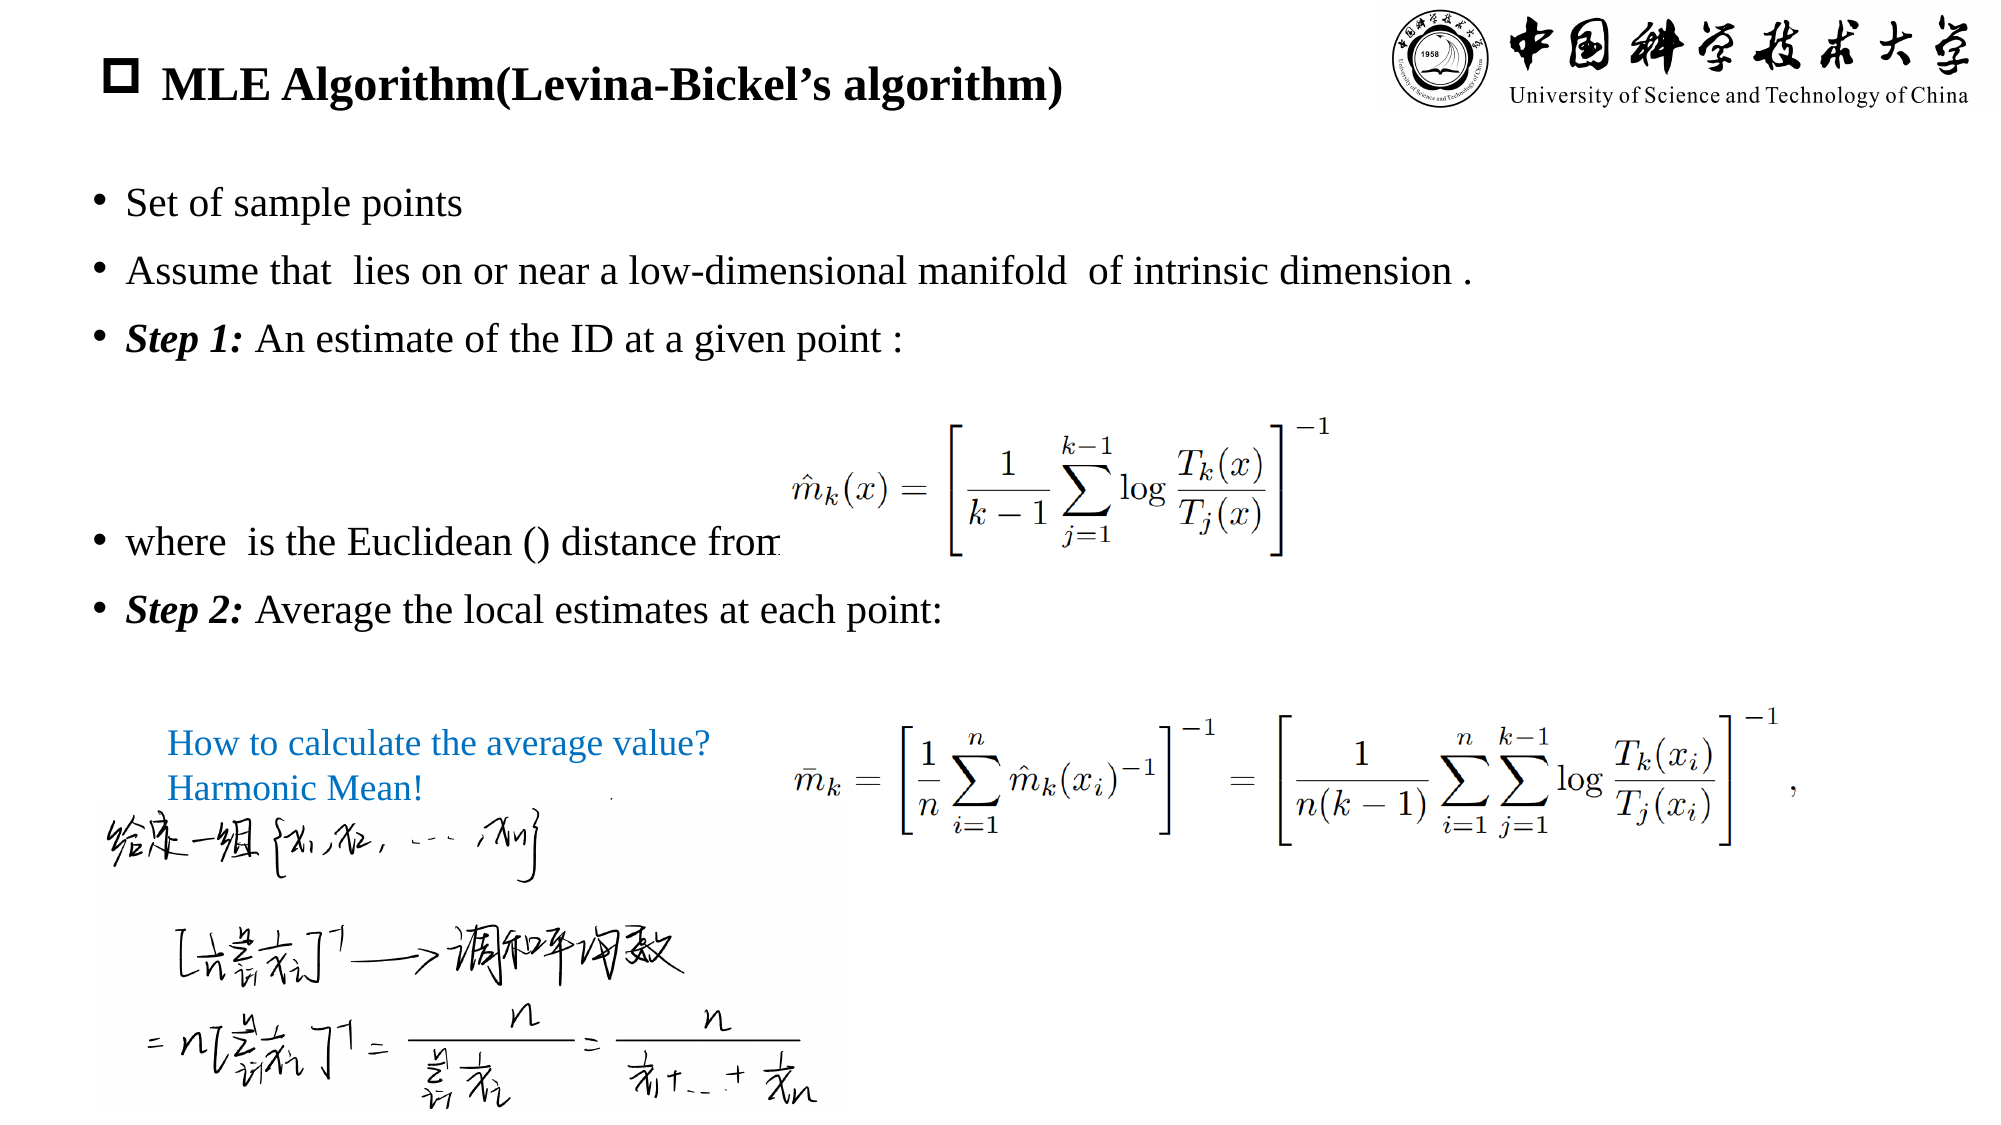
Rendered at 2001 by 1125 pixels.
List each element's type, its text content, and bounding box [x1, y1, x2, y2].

title MLE Algorithm(Levina-Bickel’s algorithm) [84, 32, 1517, 137]
picture [1374, 0, 2000, 113]
picture [93, 697, 1817, 1115]
picture [779, 402, 1337, 571]
text_box How to calculate the average value? Harmonic Mean! [152, 710, 727, 797]
